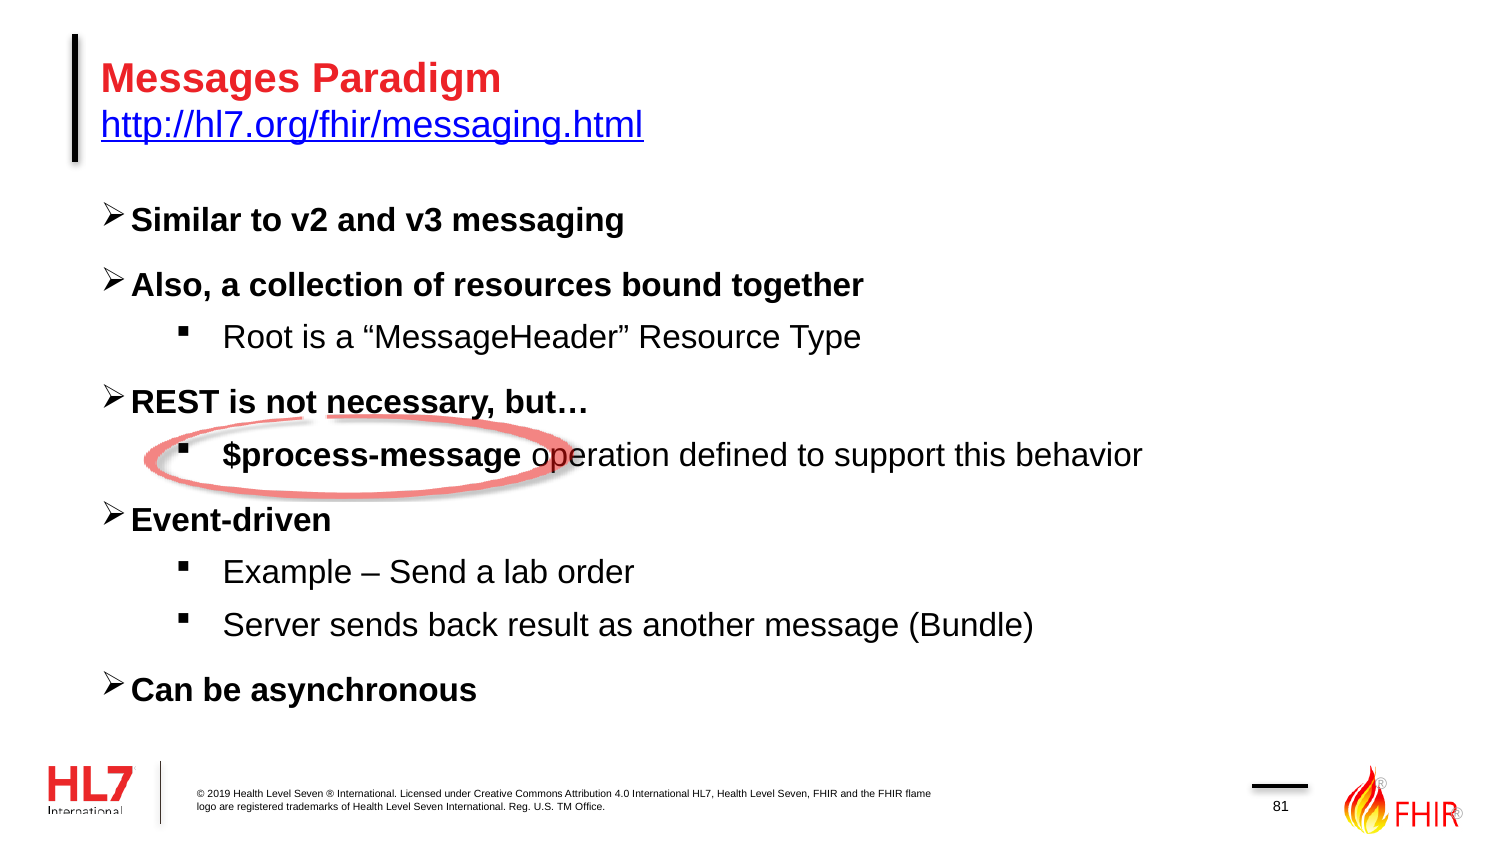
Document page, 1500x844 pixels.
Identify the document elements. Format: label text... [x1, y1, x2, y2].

slide_number 81 [1258, 786, 1304, 814]
picture [143, 410, 583, 502]
list Similar to v2 and v3 messaging Also, a collection of resources bound together Root is a “MessageHeader” Resource Type REST is not necessary, but… $process-message operation defined to support this behavior Event-driven Example – Send a lab order Server sends back result as another message (Bundle) Can be asynchronous [100, 198, 1451, 573]
title Messages Paradigm http://hl7.org/fhir/messaging.html [100, 33, 1451, 163]
picture [1339, 760, 1463, 837]
footer © 2019 Health Level Seven ® International. Licensed under Creative Commons Attribution 4.0 International HL7, Health Level Seven, FHIR and the FHIR flame logo are registered trademarks of Health Level Seven International. Reg. U.S. TM Office. [196, 786, 941, 813]
